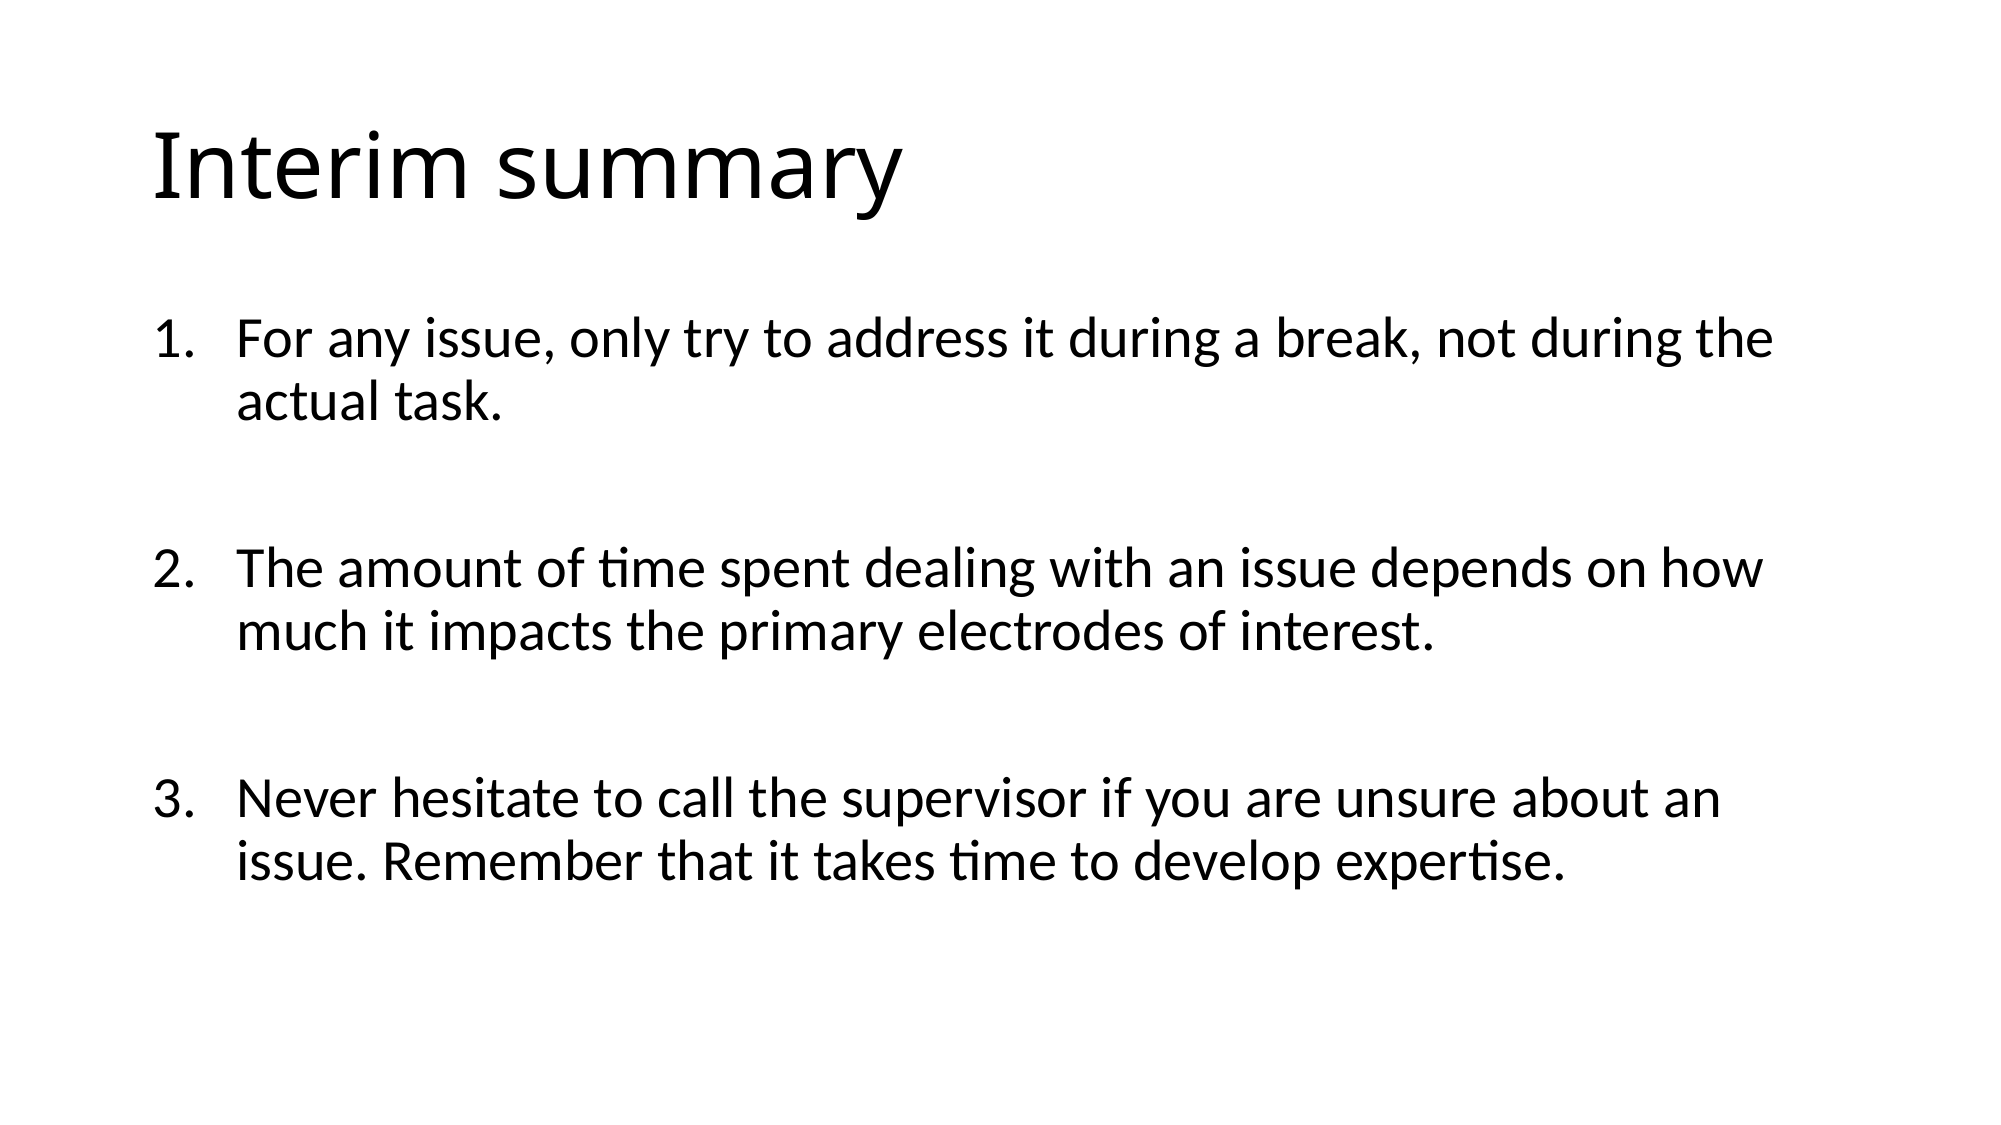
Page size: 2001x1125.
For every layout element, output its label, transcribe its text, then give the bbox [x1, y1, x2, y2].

title Interim summary [137, 59, 1863, 278]
list For any issue, only try to address it during a break, not during the actual task. The amount of time spent dealing with an issue depends on how much it impacts the primary electrodes of interest. Never hesitate to call the supervisor if you are unsure about an issue. Remember that it takes time to develop expertise. [137, 299, 1863, 1014]
